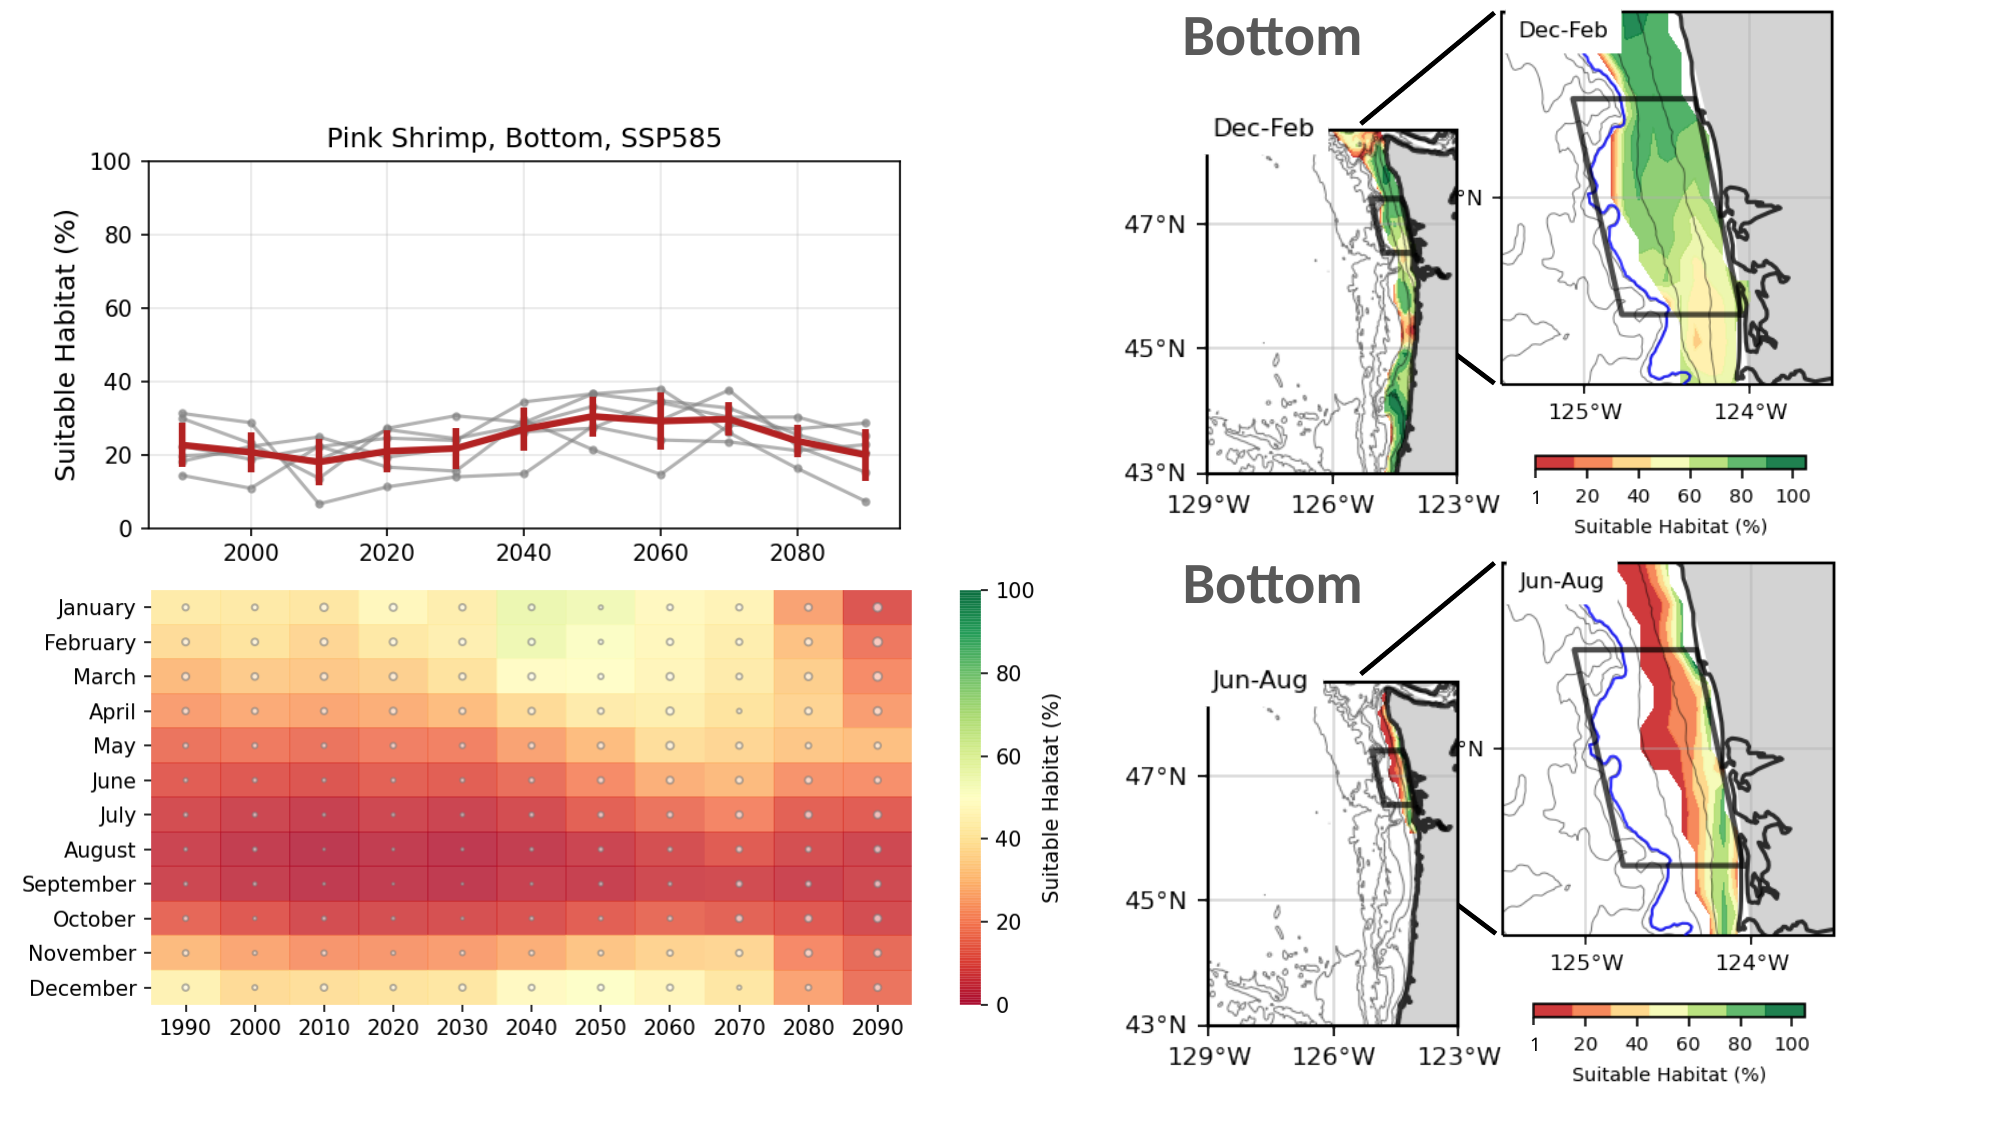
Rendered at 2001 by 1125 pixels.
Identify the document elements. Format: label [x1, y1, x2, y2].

text_box [0, 0, 1913, 1092]
